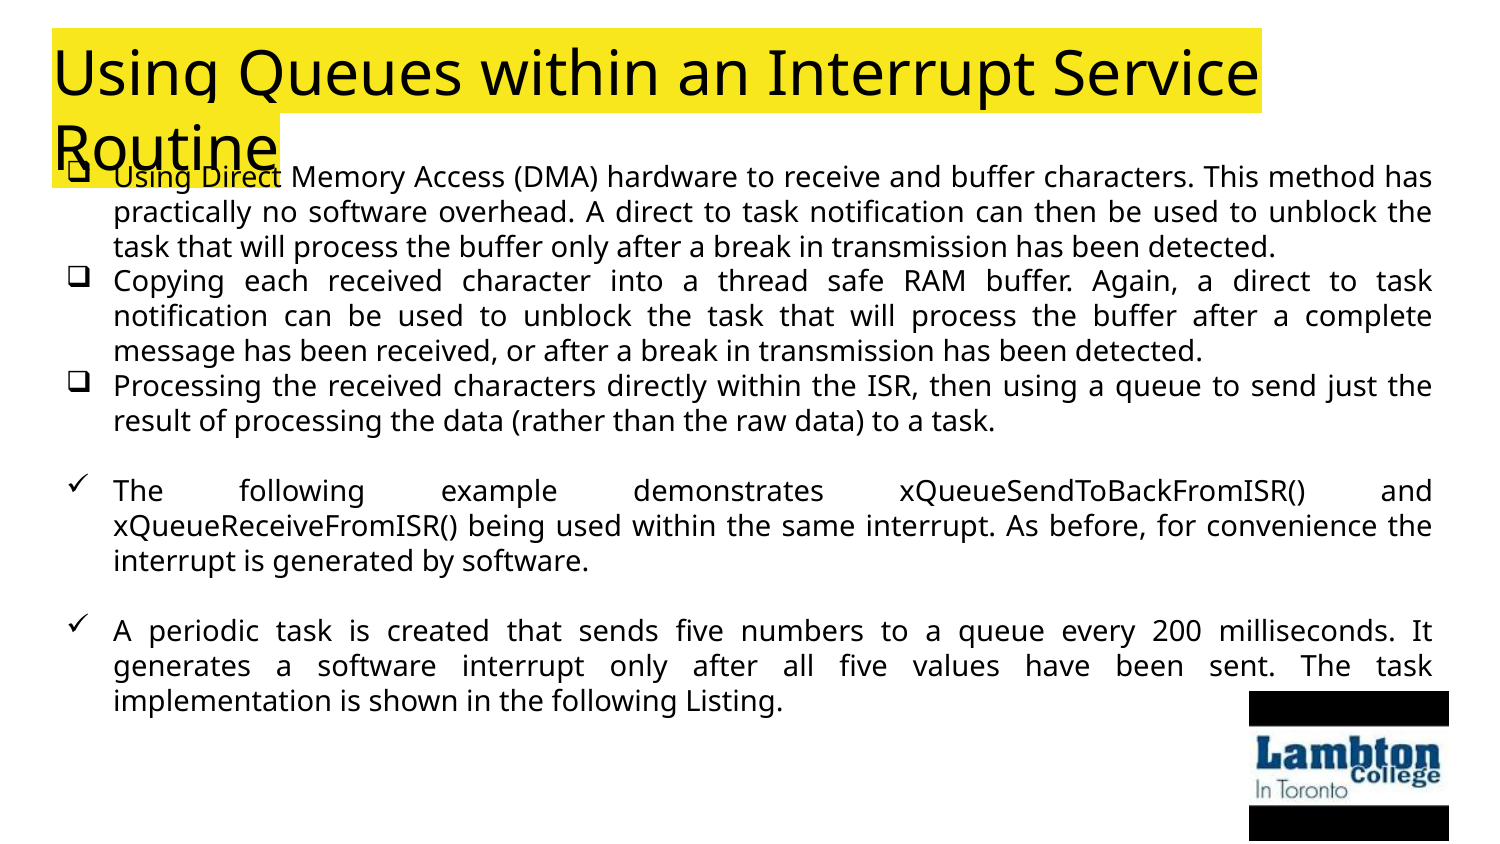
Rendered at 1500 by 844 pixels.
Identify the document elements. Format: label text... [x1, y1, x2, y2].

text_box Using Direct Memory Access (DMA) hardware to receive and buffer characters. This method has practically no software overhead. A direct to task notification can then be used to unblock the task that will process the buffer only after a break in transmission has been detected. Copying each received character into a thread safe RAM buffer. Again, a direct to task notification can be used to unblock the task that will process the buffer after a complete message has been received, or after a break in transmission has been detected. Processing the received characters directly within the ISR, then using a queue to send just the result of processing the data (rather than the raw data) to a task. The following example demonstrates xQueueSendToBackFromISR() and xQueueReceiveFromISR() being used within the same interrupt. As before, for convenience the interrupt is generated by software. A periodic task is created that sends five numbers to a queue every 200 milliseconds. It generates a software interrupt only after all five values have been sent. The task implementation is shown in the following Listing. [51, 150, 1449, 725]
picture [1248, 690, 1449, 842]
text_box Using Queues within an Interrupt Service Routine [37, 17, 1436, 190]
